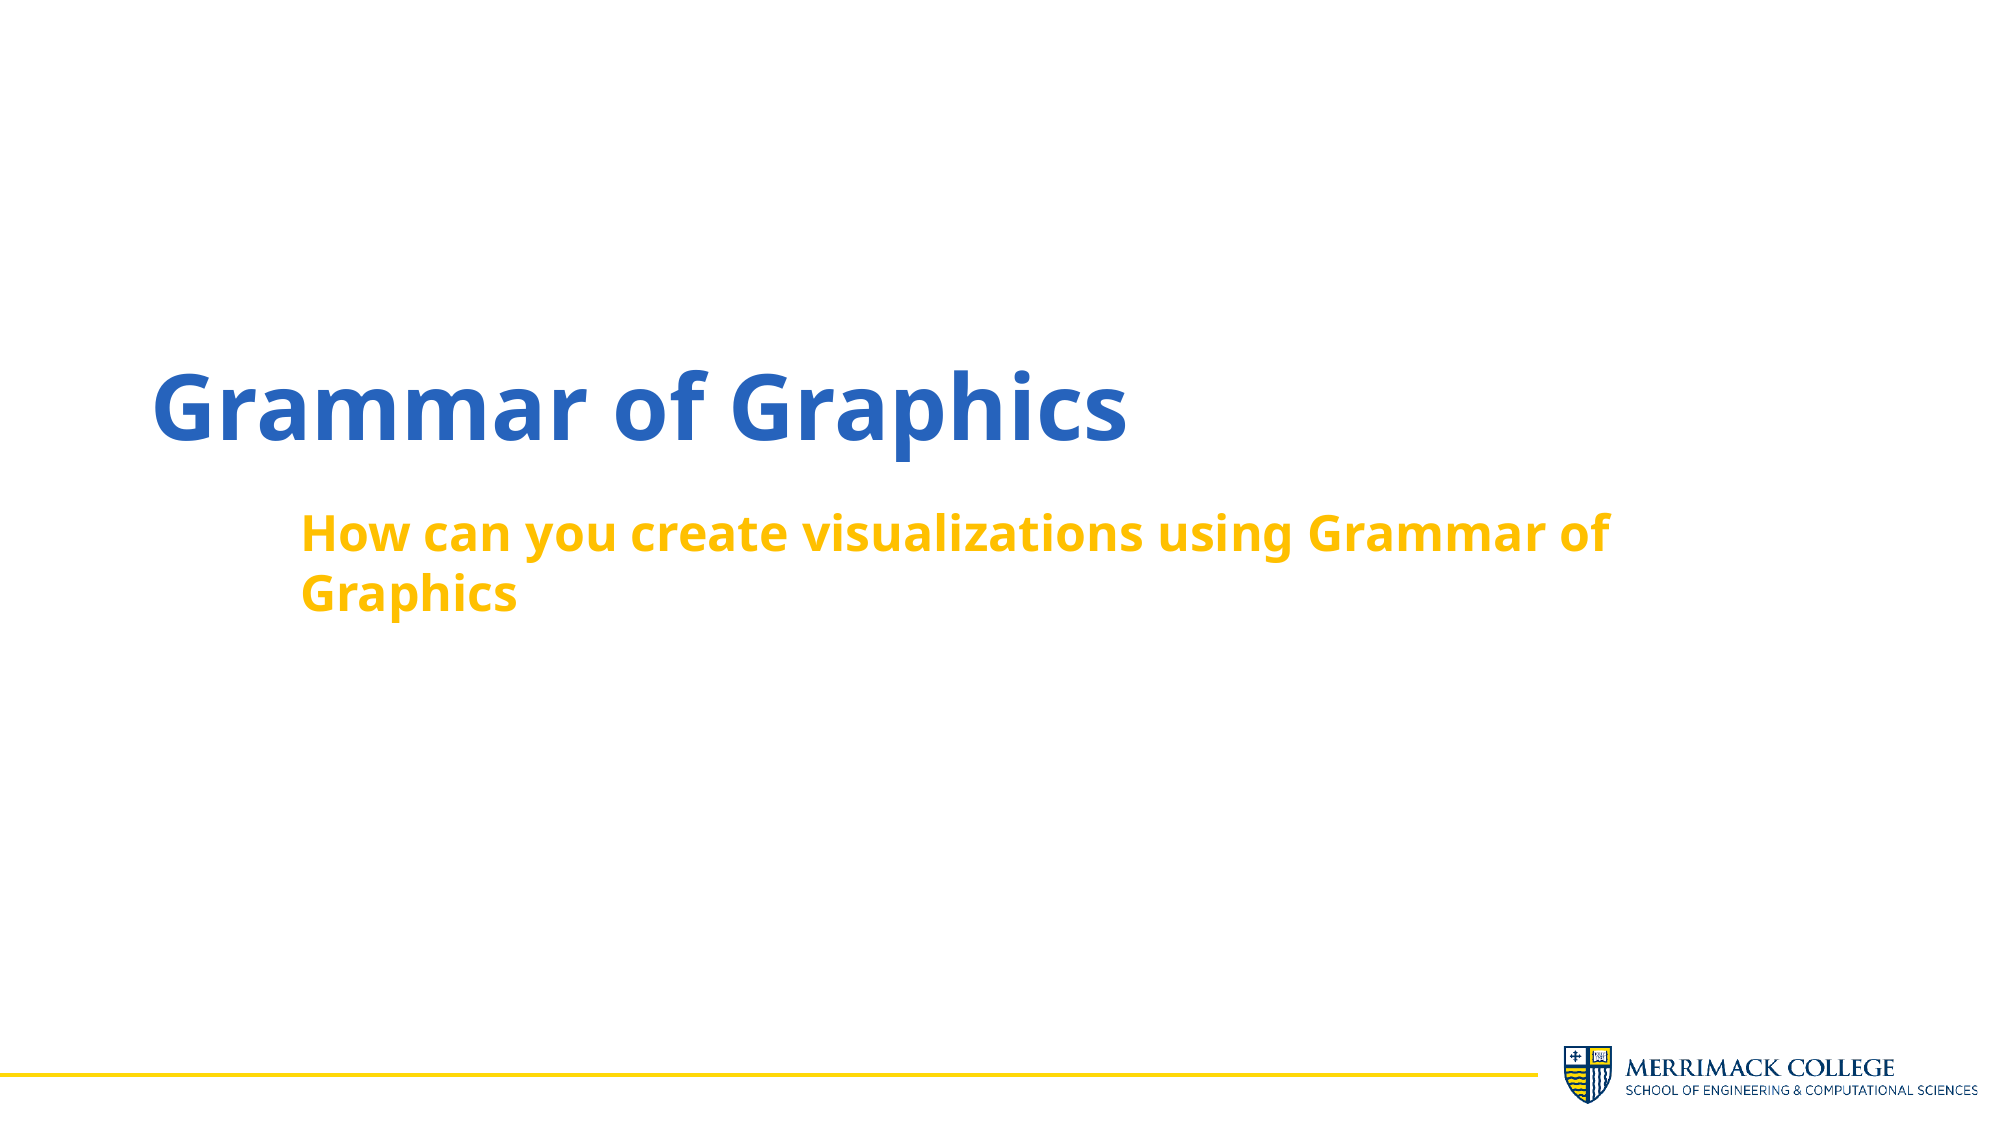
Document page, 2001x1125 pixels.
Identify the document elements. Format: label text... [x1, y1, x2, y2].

picture [1562, 1044, 1978, 1105]
text_box Grammar of Graphics [150, 348, 1850, 460]
text_box How can you create visualizations using Grammar of Graphics [300, 501, 1700, 622]
